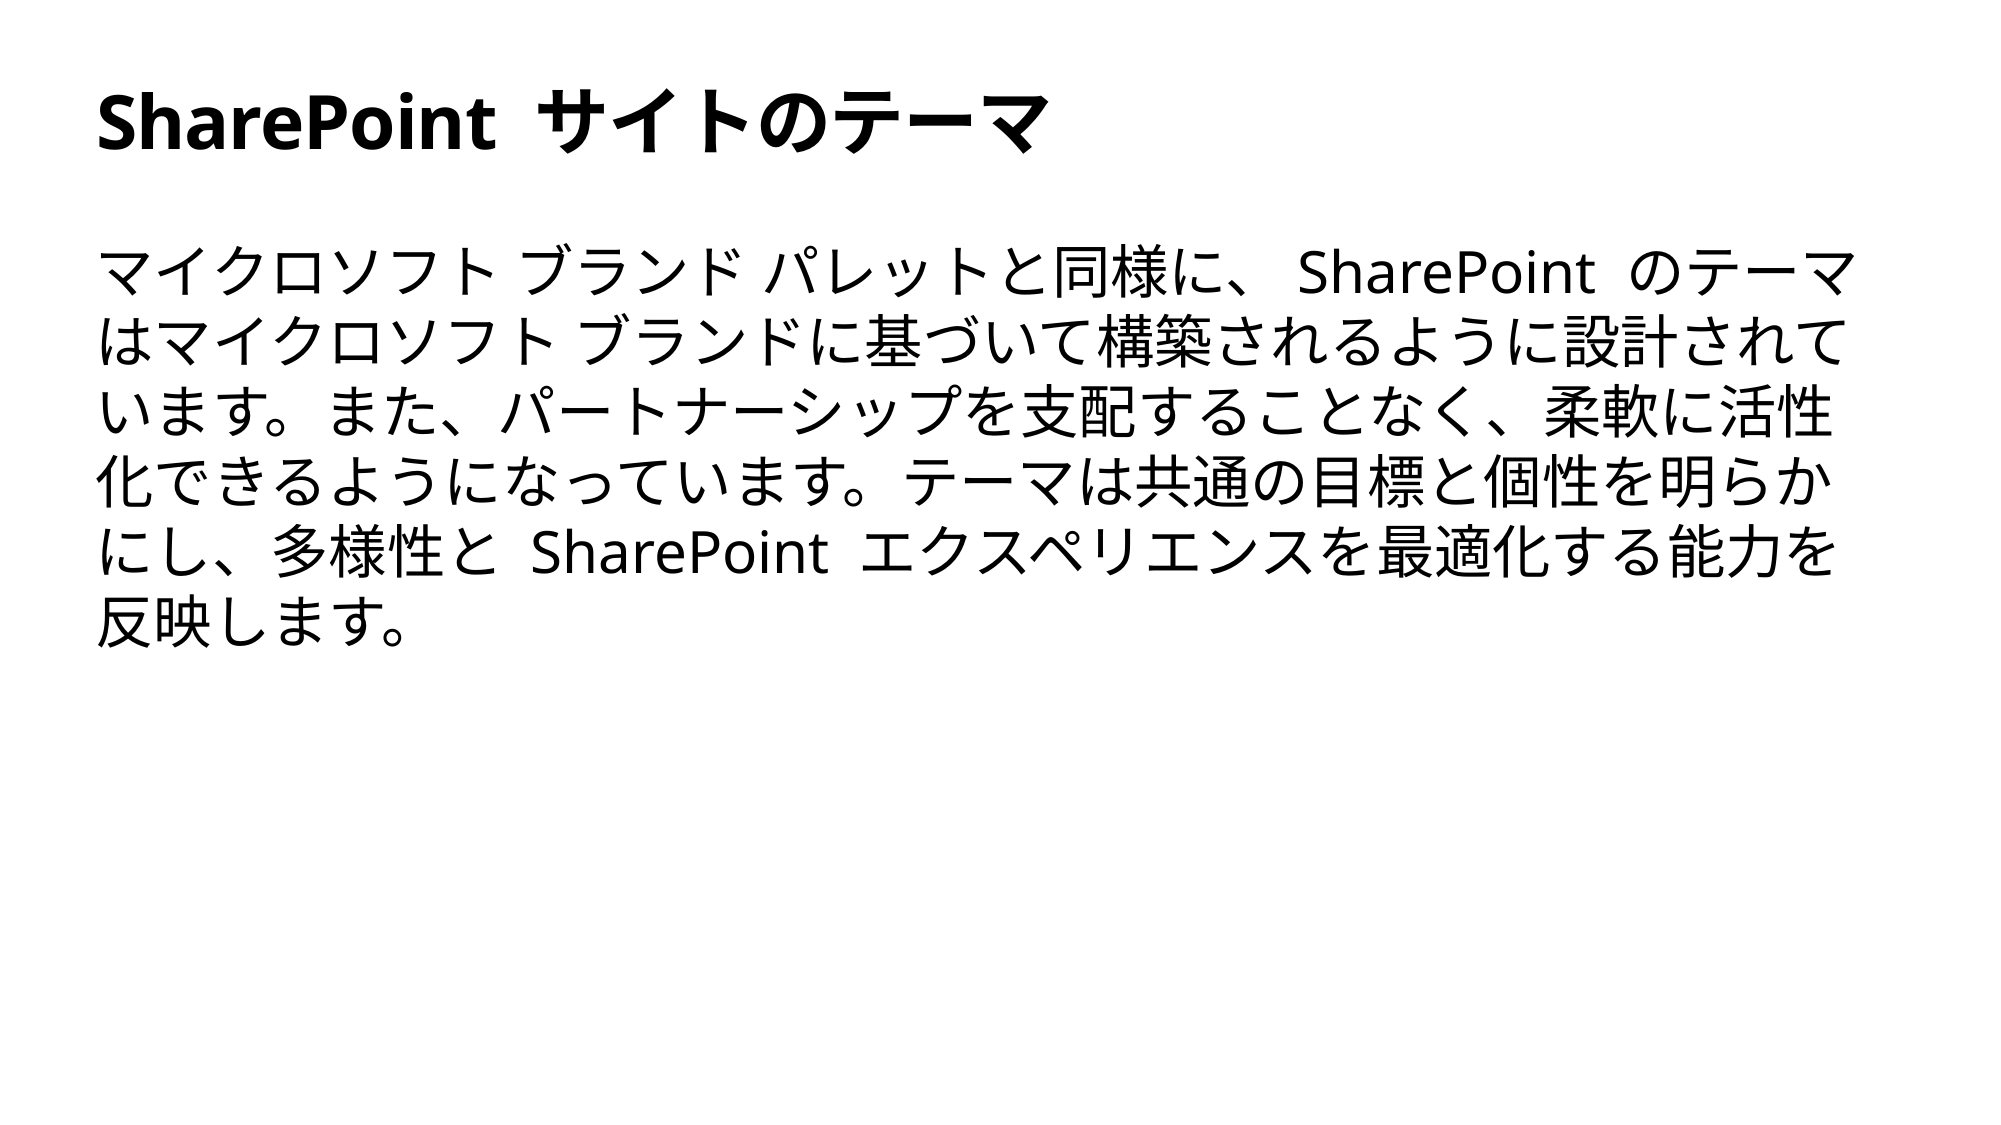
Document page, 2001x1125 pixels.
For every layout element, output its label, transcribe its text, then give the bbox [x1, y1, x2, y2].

list マイクロソフト ブランド パレットと同様に、SharePoint のテーマはマイクロソフト ブランドに基づいて構築されるように設計されています。また、パートナーシップを支配することなく、柔軟に活性化できるようになっています。テーマは共通の目標と個性を明らかにし、多様性と SharePoint エクスペリエンスを最適化する能力を反映します。 [95, 235, 1880, 961]
title SharePoint サイトのテーマ [96, 75, 1904, 166]
